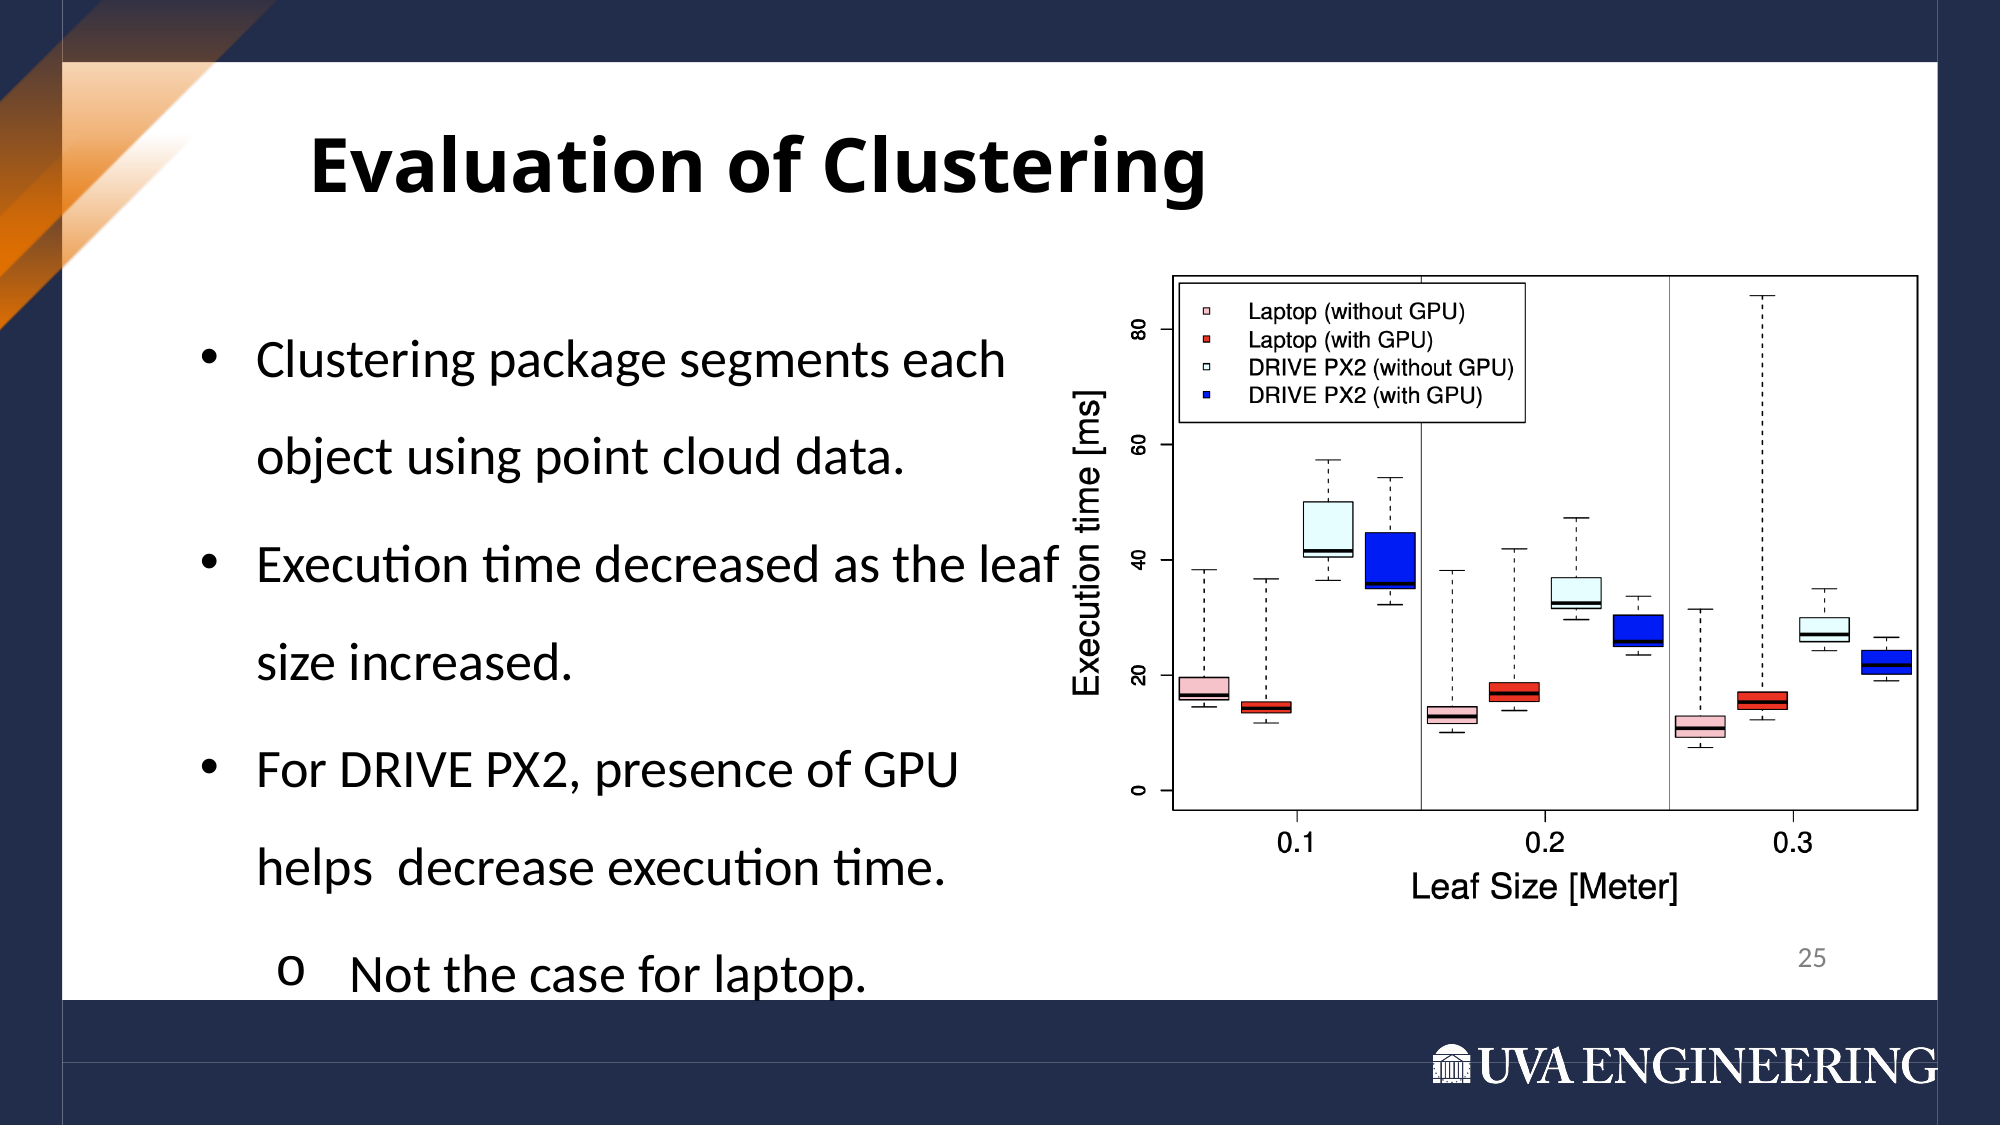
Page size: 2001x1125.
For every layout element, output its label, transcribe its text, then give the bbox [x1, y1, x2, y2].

picture [1060, 257, 1936, 922]
picture [1433, 1044, 1938, 1084]
text_box 25 [1782, 931, 1844, 981]
picture [0, 0, 284, 338]
text_box Clustering package segments each object using point cloud data. Execution time decreased as the leaf size increased. For DRIVE PX2, presence of GPU helps decrease execution time. Not the case for laptop. [128, 283, 1087, 1018]
text_box Evaluation of Clustering [293, 120, 1906, 258]
